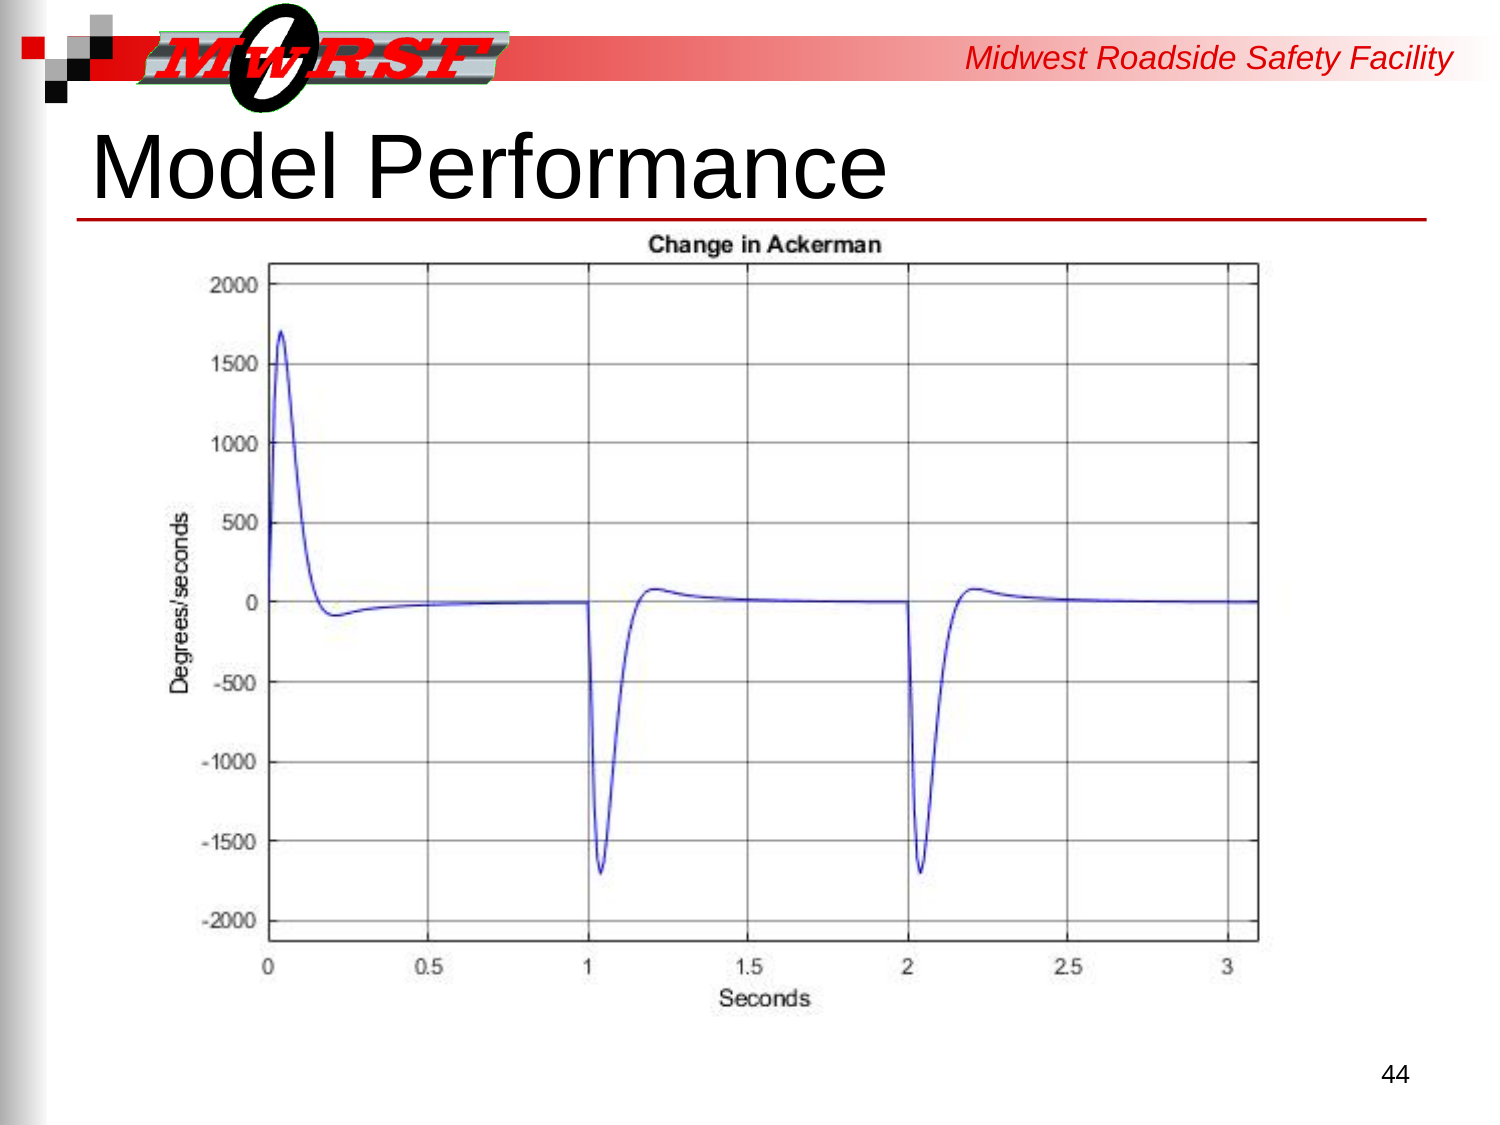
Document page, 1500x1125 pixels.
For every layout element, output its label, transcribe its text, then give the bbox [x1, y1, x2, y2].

picture [135, 2, 510, 94]
title Model Performance [75, 94, 1425, 230]
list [164, 229, 1290, 1026]
slide_number 44 [1074, 1024, 1426, 1101]
